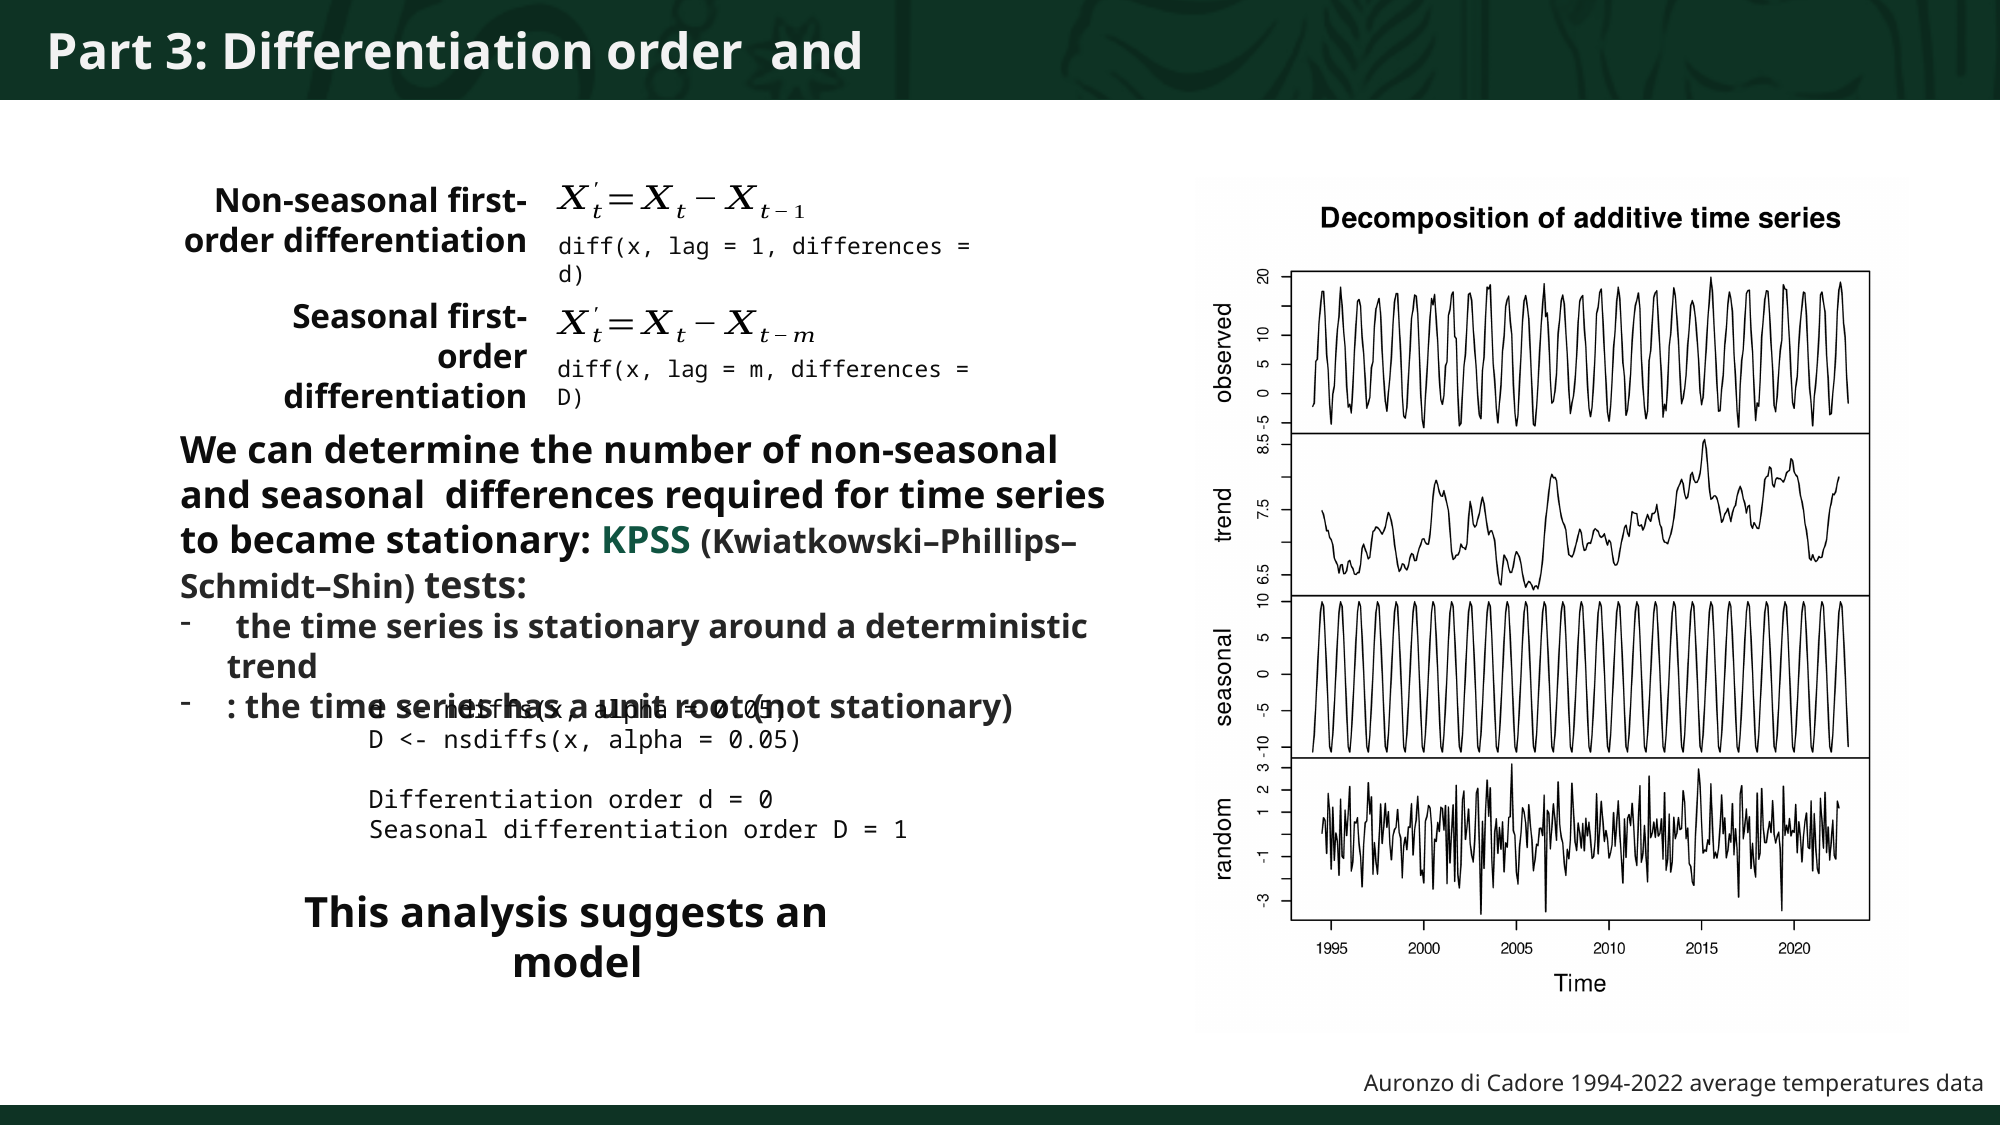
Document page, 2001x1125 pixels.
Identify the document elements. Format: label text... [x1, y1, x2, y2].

text_box diff(x, lag = 1, differences = d) [543, 224, 1026, 294]
text_box [0, 1105, 2000, 1125]
text_box Seasonal first-order differentiation [192, 288, 543, 423]
text_box Non-seasonal first-order differentiation [165, 172, 543, 267]
text_box [0, 0, 185, 100]
text_box diff(x, lag = m, differences = D) [542, 347, 1011, 418]
text_box d <- ndiffs(x, alpha = 0.05) D <- nsdiffs(x, alpha = 0.05) Differentiation order d = 0 Seasonal differentiation order D = 1 [353, 686, 934, 851]
picture [1195, 176, 1910, 1034]
text_box Auronzo di Cadore 1994-2022 average temperatures data [1329, 1061, 2000, 1104]
picture [185, 0, 2000, 100]
